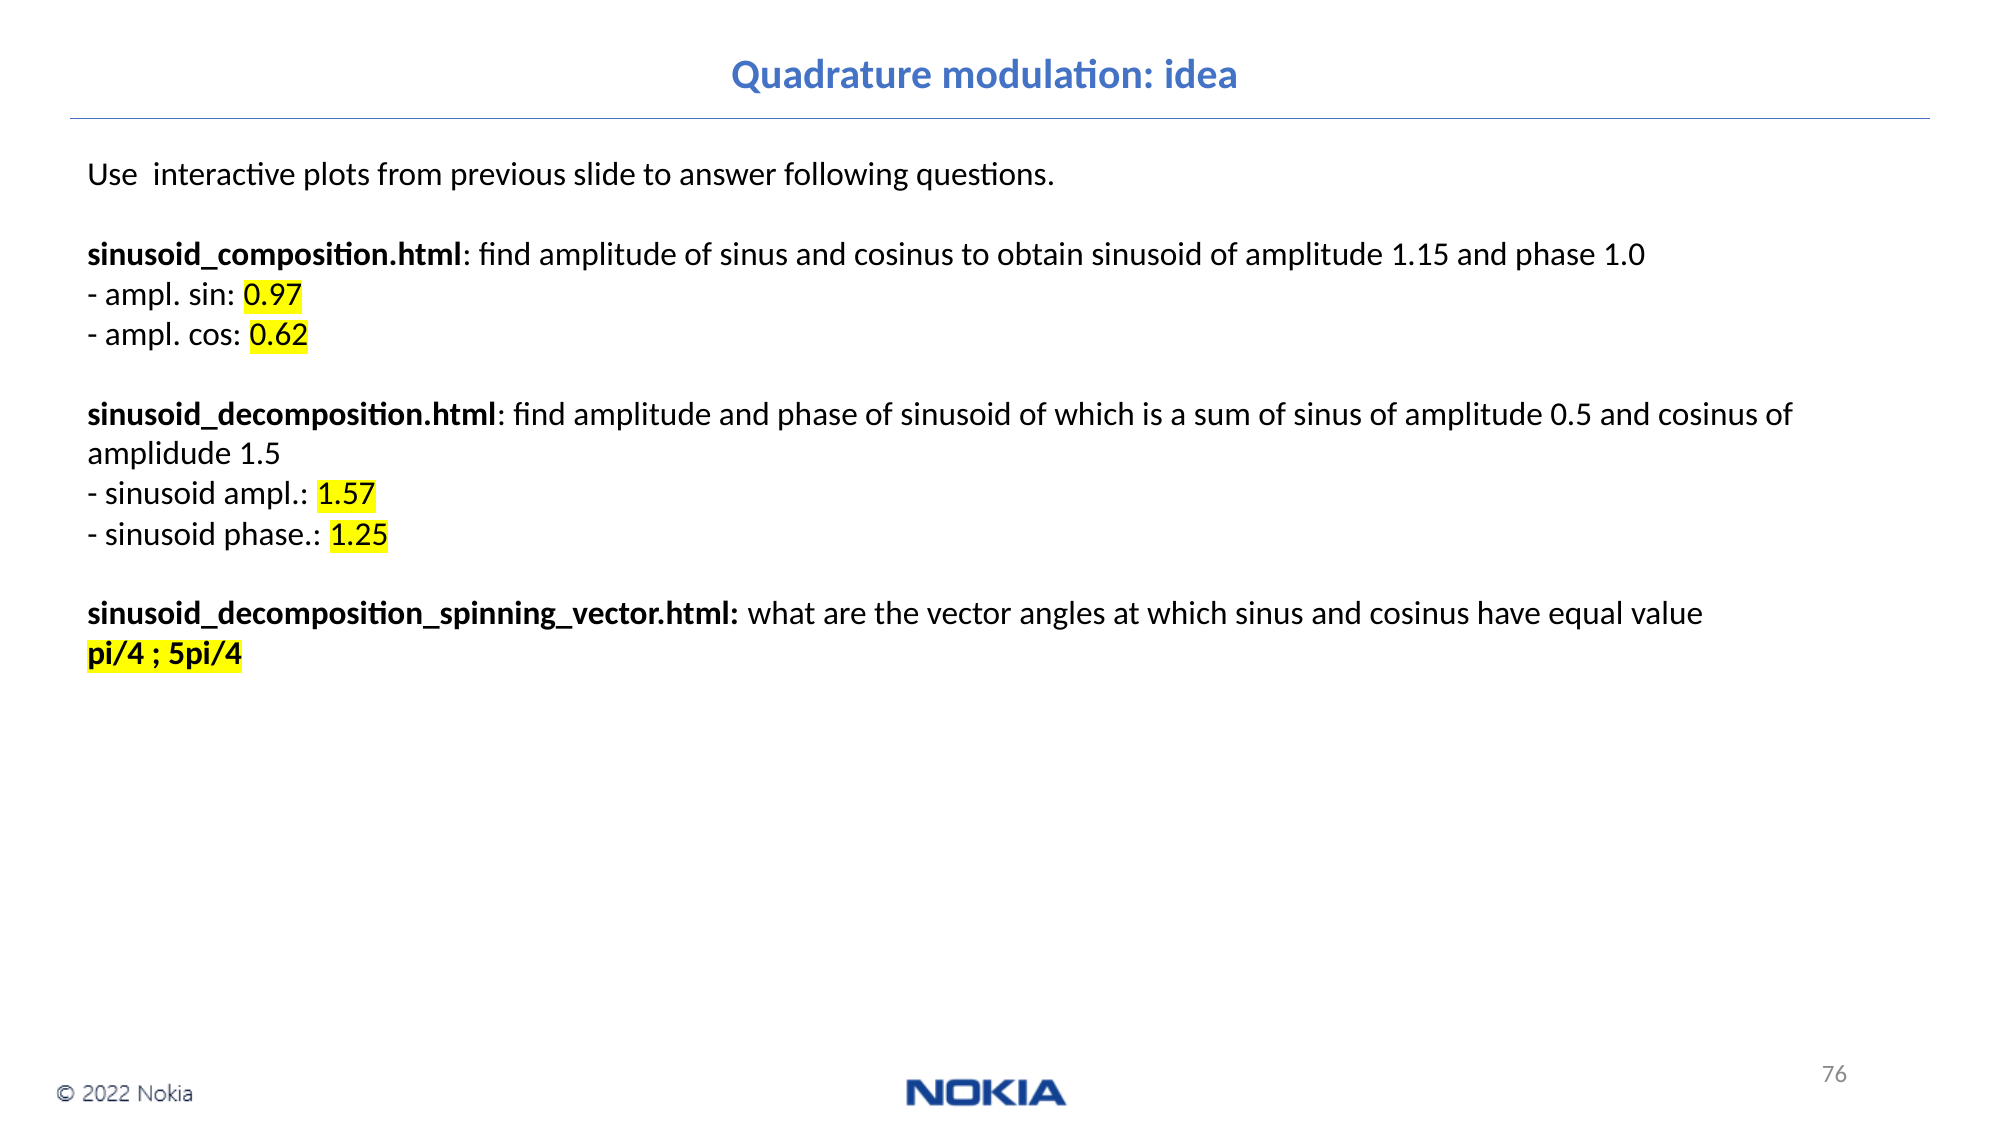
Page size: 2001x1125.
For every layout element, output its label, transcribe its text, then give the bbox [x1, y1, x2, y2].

text_box Use interactive plots from previous slide to answer following questions. sinusoid_composition.html: find amplitude of sinus and cosinus to obtain sinusoid of amplitude 1.15 and phase 1.0 - ampl. sin: 0.97 - ampl. cos: 0.62 sinusoid_decomposition.html: find amplitude and phase of sinusoid of which is a sum of sinus of amplitude 0.5 and cosinus of amplidude 1.5 - sinusoid ampl.: 1.57 - sinusoid phase.: 1.25 sinusoid_decomposition_spinning_vector.html: what are the vector angles at which sinus and cosinus have equal value pi/4 ; 5pi/4 [72, 144, 1915, 679]
picture [36, 1066, 1167, 1111]
slide_number 76 [1412, 1042, 1863, 1103]
text_box Quadrature modulation: idea [55, 35, 1915, 104]
